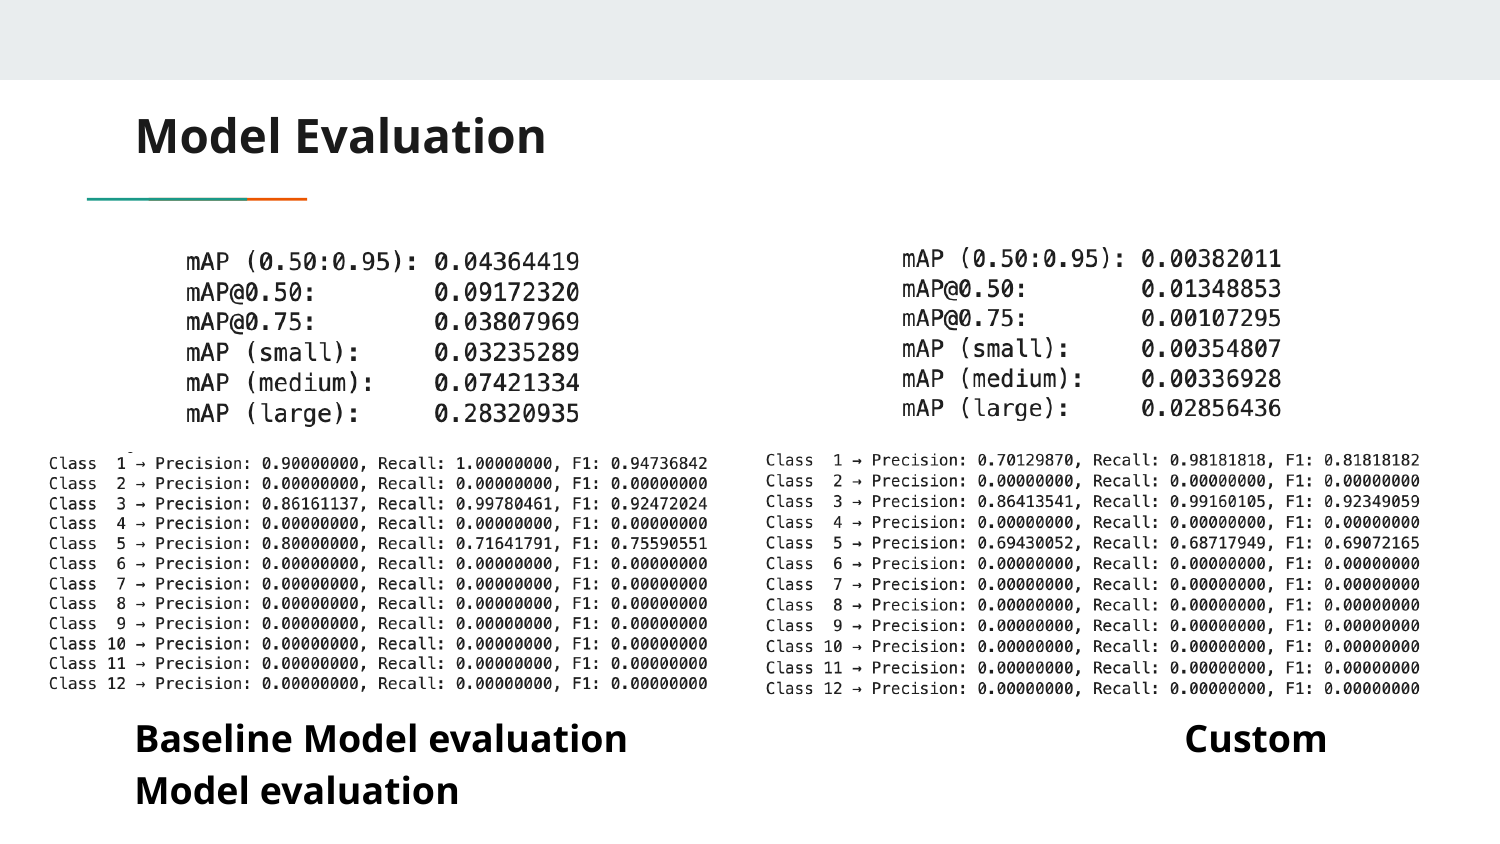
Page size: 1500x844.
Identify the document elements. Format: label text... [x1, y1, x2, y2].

picture [753, 448, 1433, 701]
picture [46, 451, 713, 694]
picture [892, 241, 1294, 431]
picture [175, 241, 584, 431]
list Baseline Model evaluation Custom Model evaluation [119, 693, 1381, 824]
title Model Evaluation [119, 91, 1381, 180]
